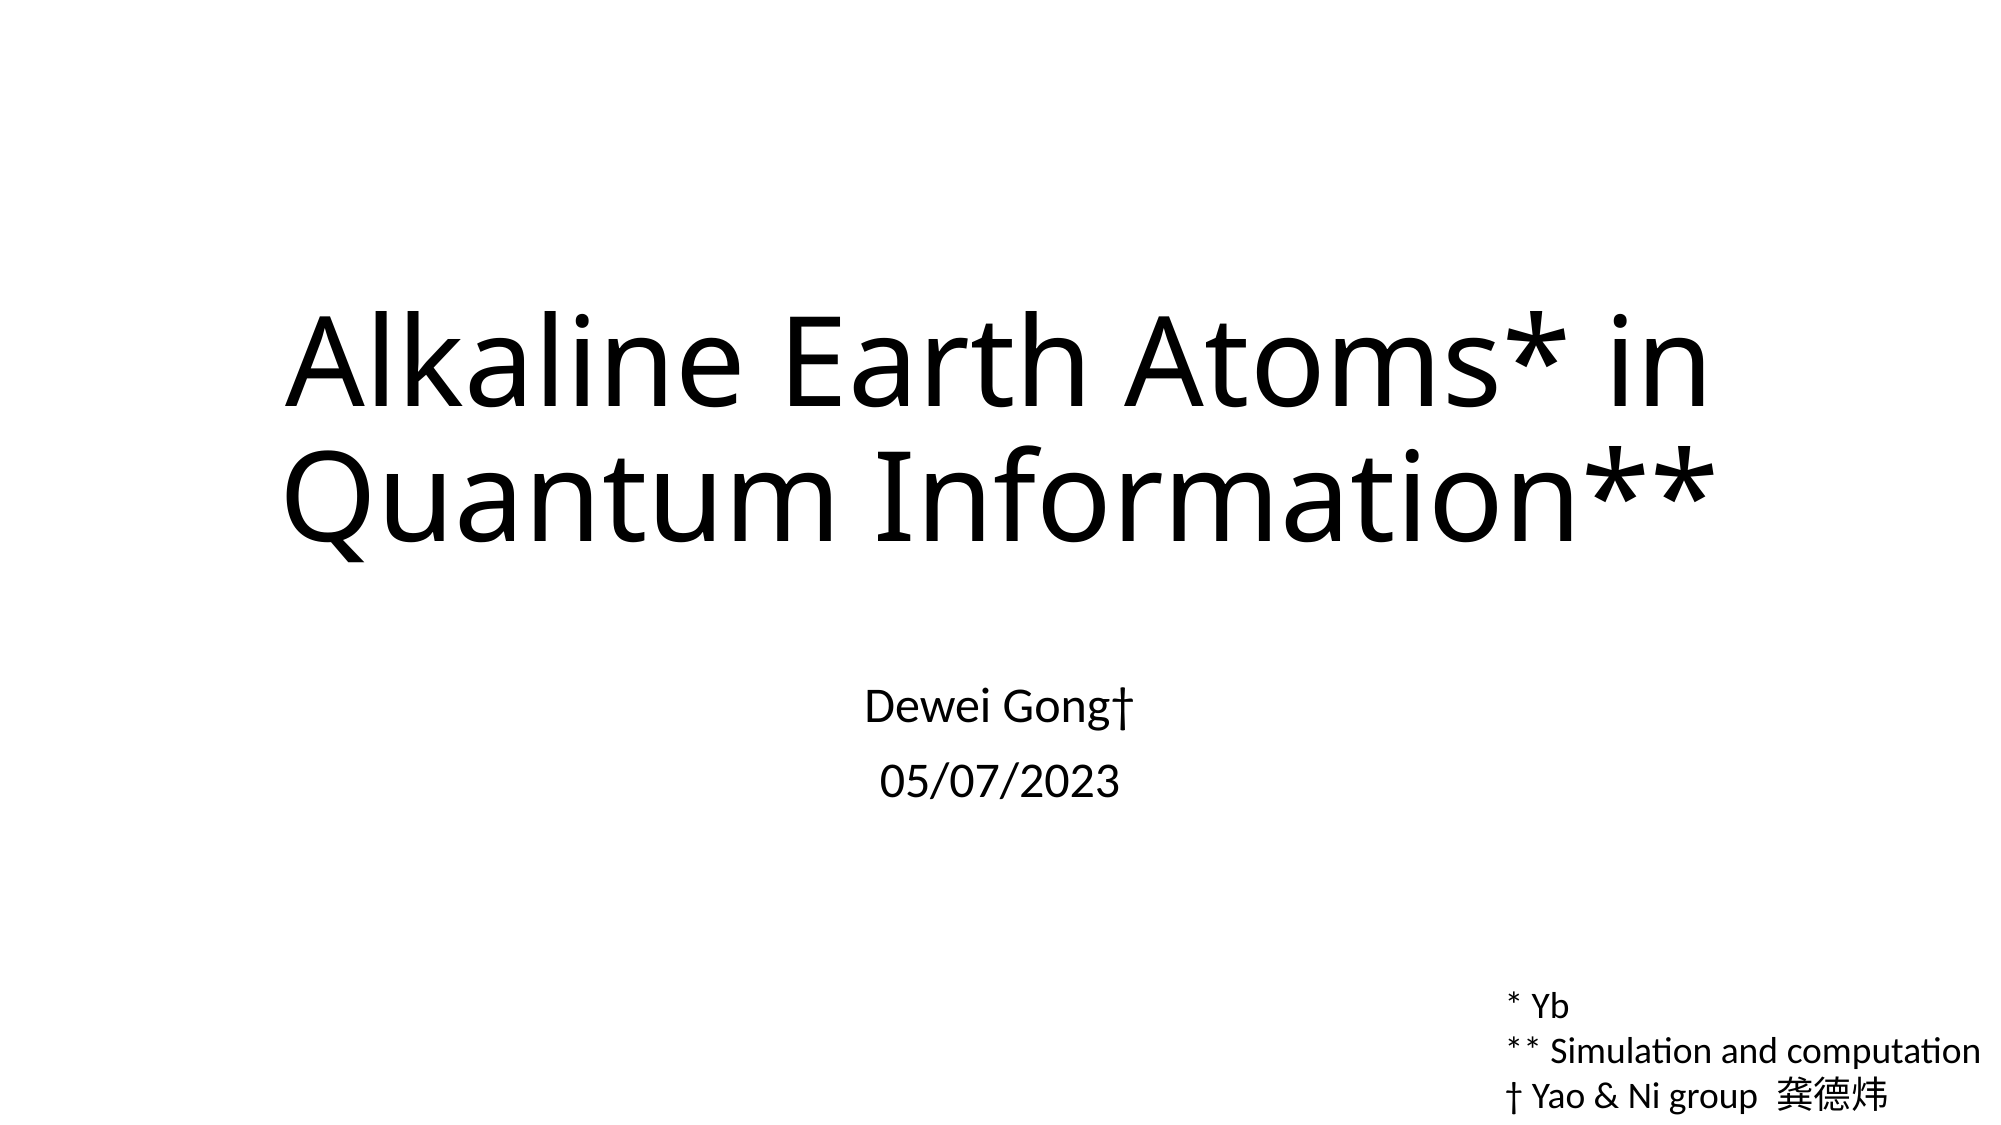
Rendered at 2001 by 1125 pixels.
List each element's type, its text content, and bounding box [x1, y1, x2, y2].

subtitle Dewei Gong† 05/07/2023 [249, 590, 1750, 863]
title Alkaline Earth Atoms* in Quantum Information** [249, 184, 1750, 576]
text_box * Yb ** Simulation and computation † Yao & Ni group 龚德炜 [1489, 973, 1997, 1124]
